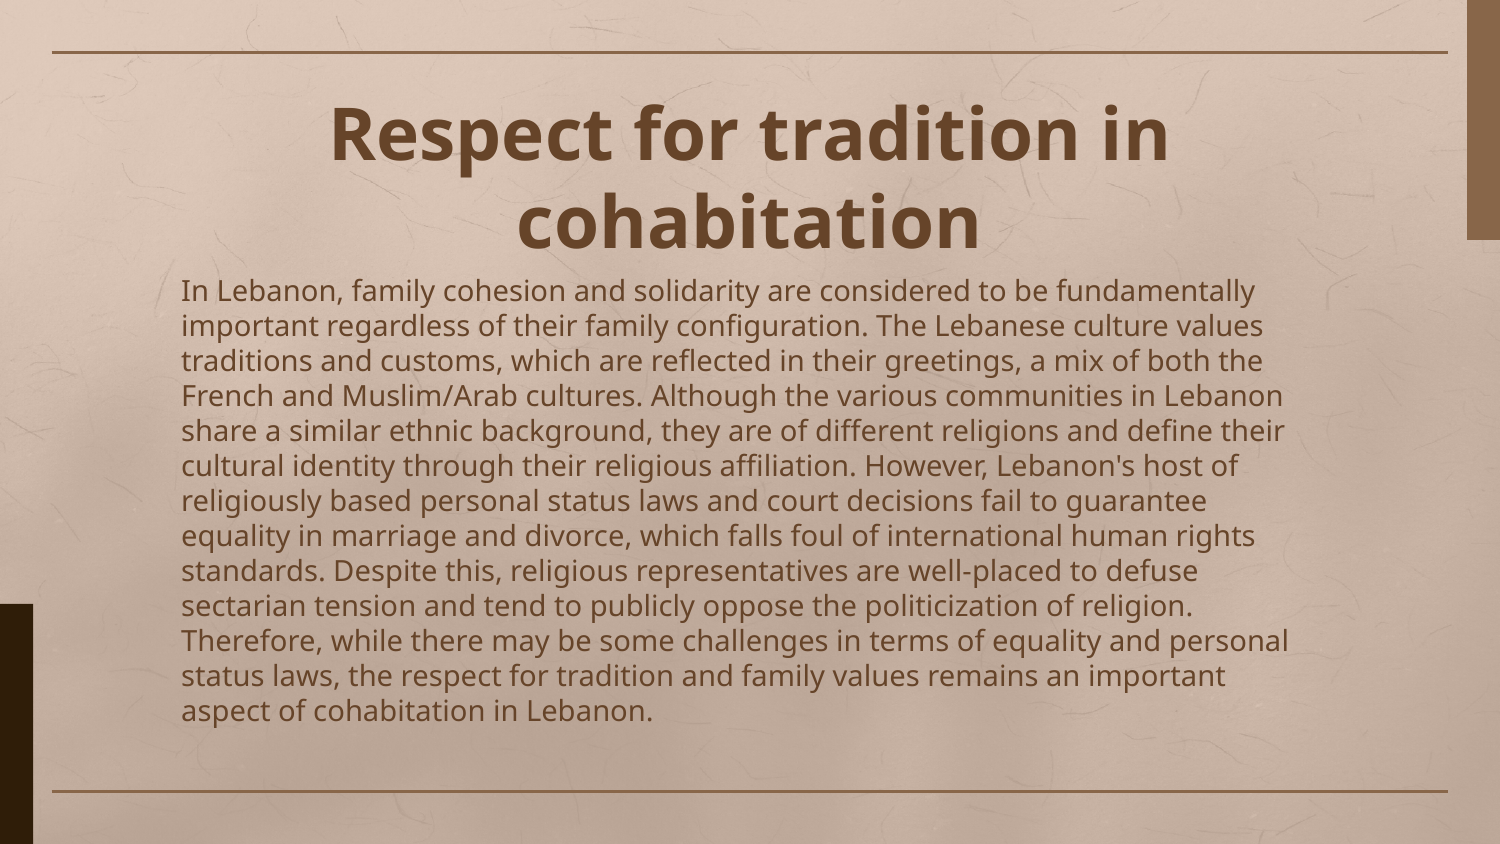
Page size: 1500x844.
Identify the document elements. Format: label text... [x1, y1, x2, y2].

title Respect for tradition in cohabitation [118, 72, 1382, 167]
picture [0, 0, 1500, 844]
text_box In Lebanon, family cohesion and solidarity are considered to be fundamentally important regardless of their family configuration. The Lebanese culture values traditions and customs, which are reflected in their greetings, a mix of both the French and Muslim/Arab cultures. Although the various communities in Lebanon share a similar ethnic background, they are of different religions and define their cultural identity through their religious affiliation. However, Lebanon's host of religiously based personal status laws and court decisions fail to guarantee equality in marriage and divorce, which falls foul of international human rights standards. Despite this, religious representatives are well-placed to defuse sectarian tension and tend to publicly oppose the politicization of religion. Therefore, while there may be some challenges in terms of equality and personal status laws, the respect for tradition and family values remains an important aspect of cohabitation in Lebanon. [166, 257, 1334, 711]
